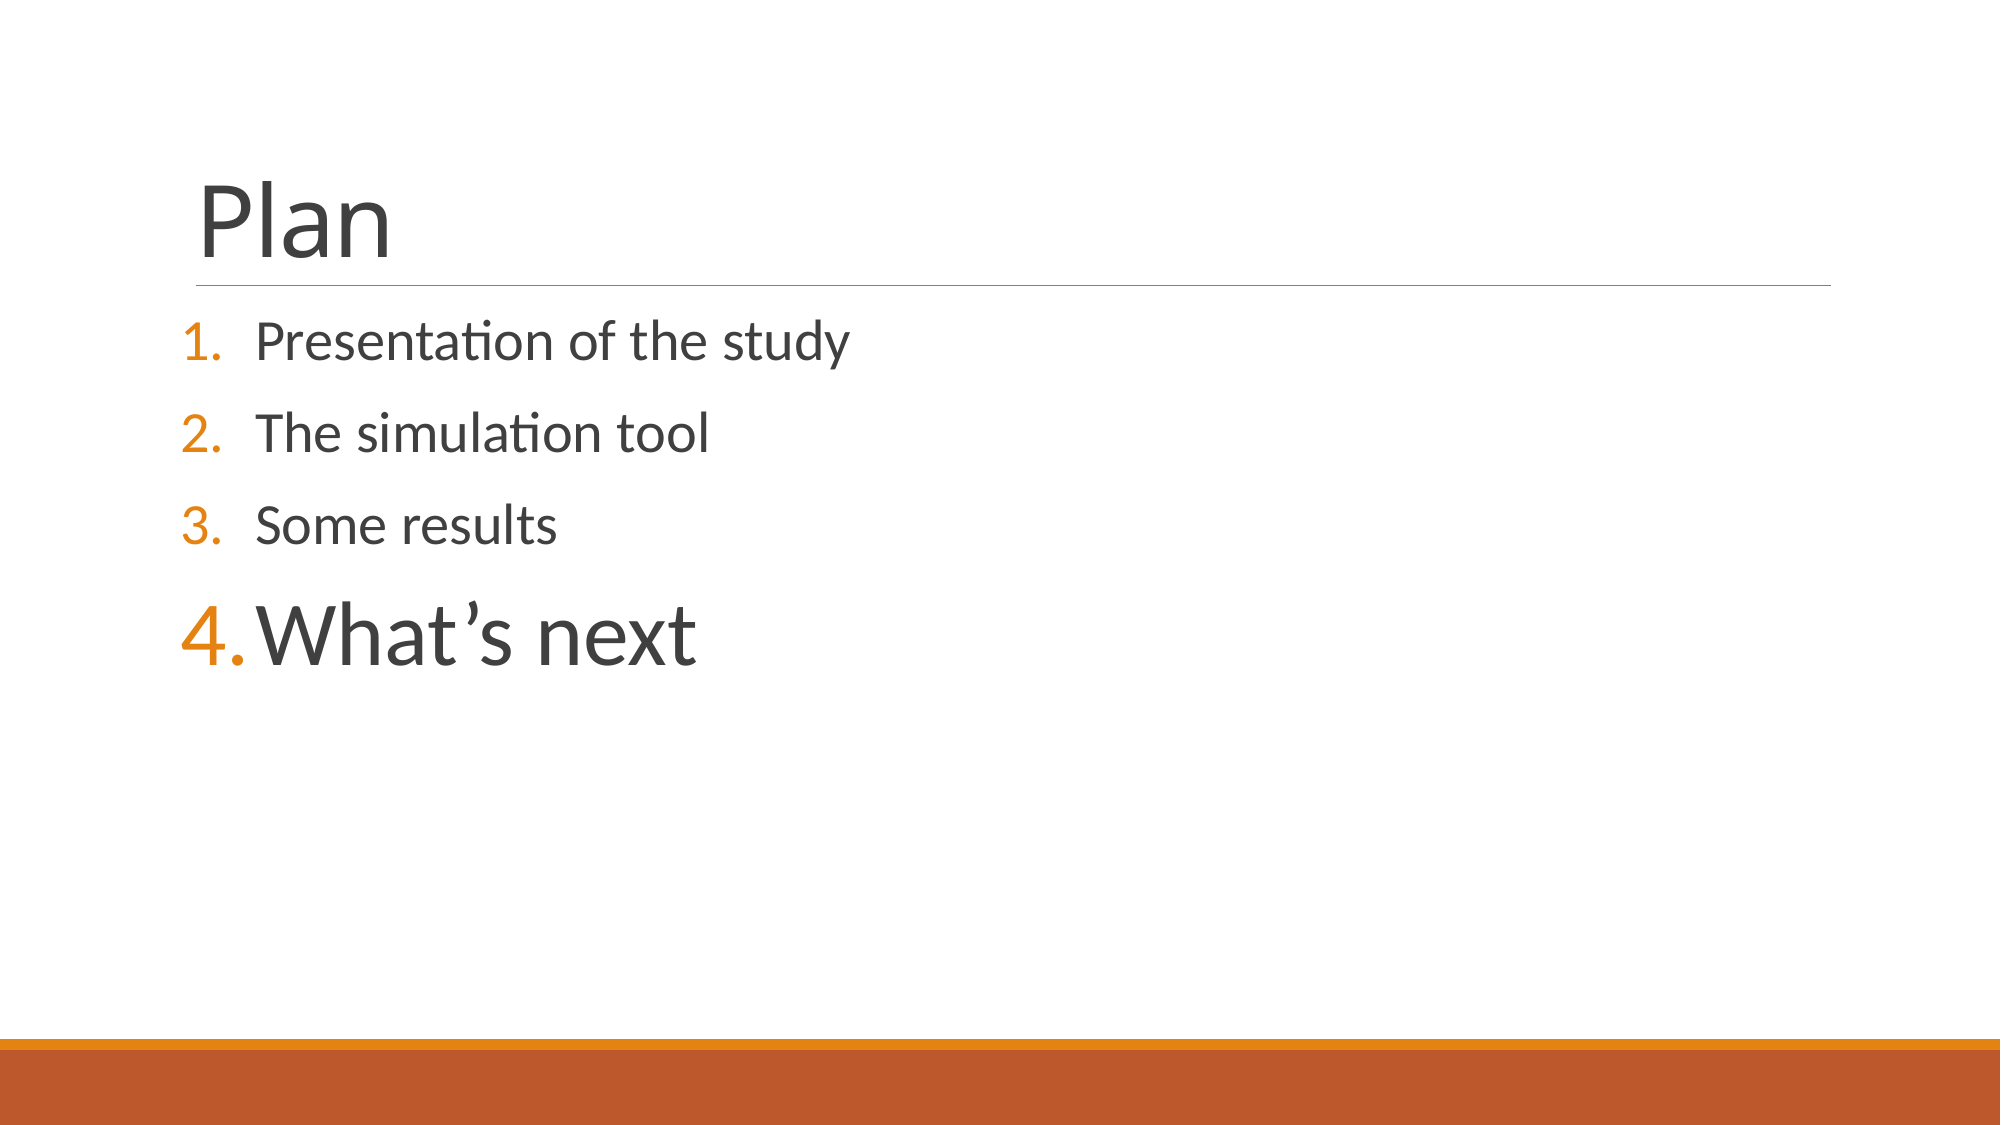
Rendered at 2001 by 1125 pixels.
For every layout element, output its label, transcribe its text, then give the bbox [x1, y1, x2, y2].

title Plan [180, 47, 1830, 285]
list Presentation of the study The simulation tool Some results What’s next [180, 302, 1830, 963]
